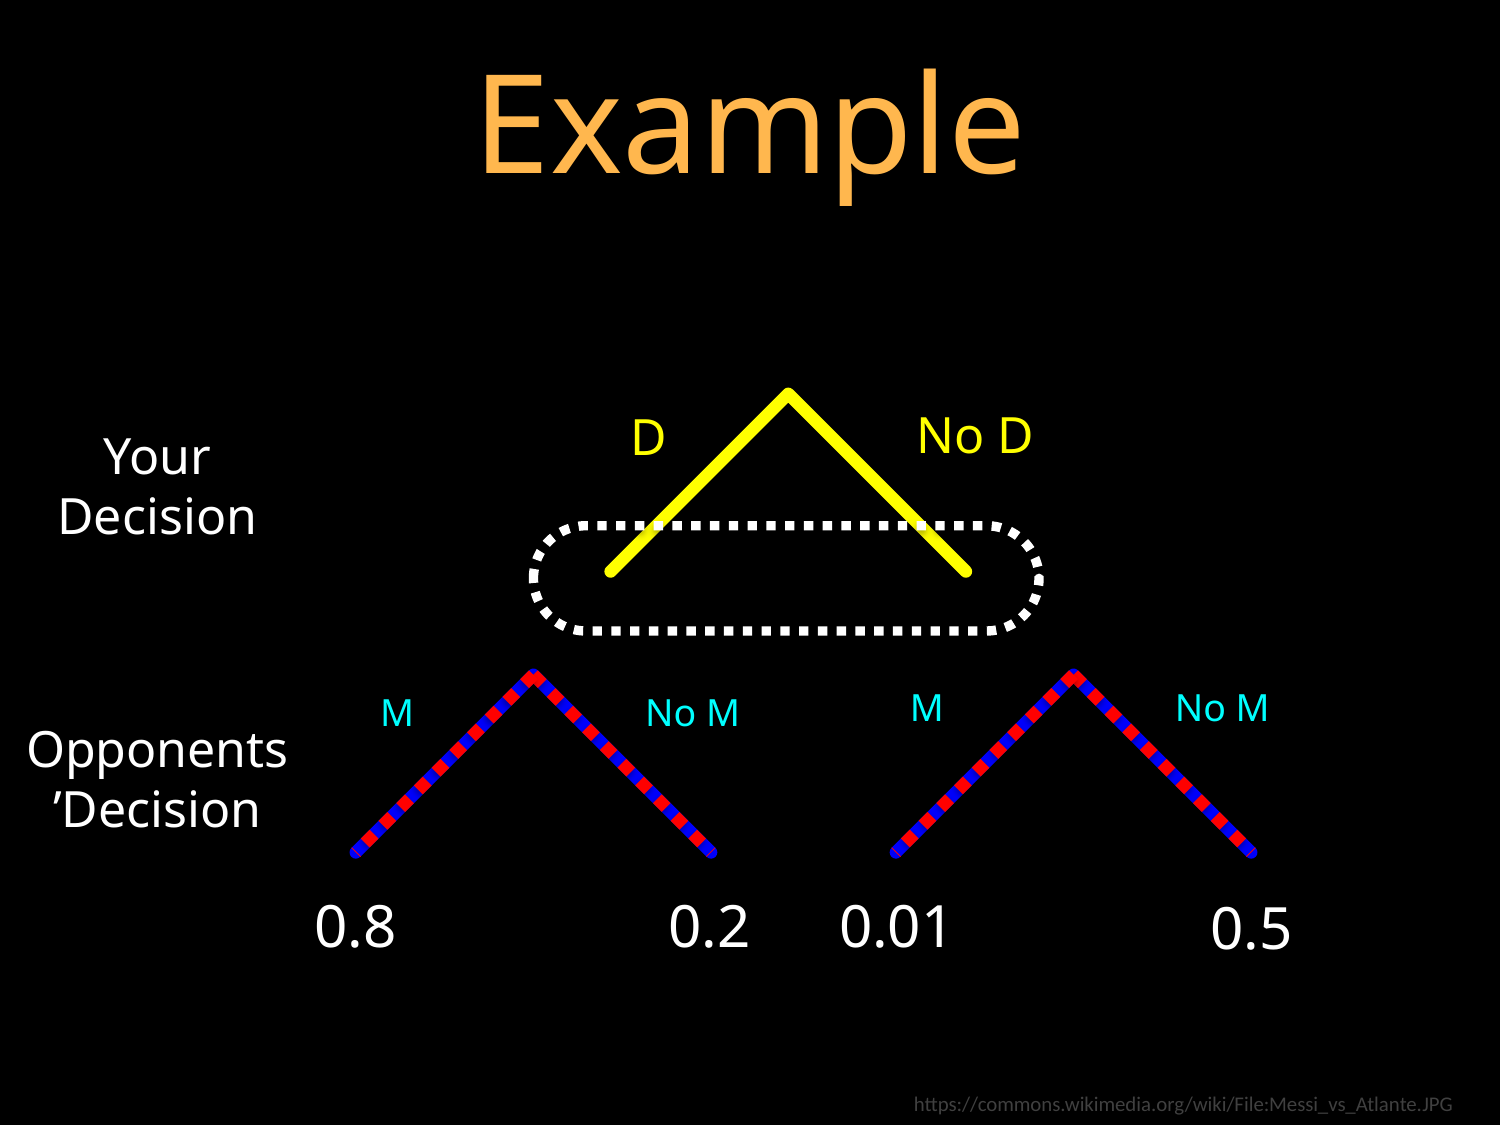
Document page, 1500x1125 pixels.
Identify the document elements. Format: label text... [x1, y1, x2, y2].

text_box Example [0, 28, 1500, 208]
text_box 0.2 [664, 881, 785, 967]
text_box 0.8 [281, 881, 402, 967]
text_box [947, 726, 1200, 979]
text_box No M [1073, 676, 1372, 737]
text_box M [308, 681, 486, 741]
text_box No D [826, 395, 1125, 471]
text_box 0.5 [1204, 883, 1326, 968]
text_box https://commons.wikimedia.org/wiki/File:Messi_vs_Atlante.JPG [899, 1083, 1500, 1123]
text_box Opponents’Decision [8, 710, 307, 846]
text_box M [838, 676, 1016, 737]
text_box D [499, 397, 798, 473]
text_box Your Decision [8, 416, 307, 552]
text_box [407, 726, 660, 979]
text_box [532, 524, 1040, 632]
text_box No M [543, 681, 842, 741]
text_box 0.01 [822, 881, 942, 967]
